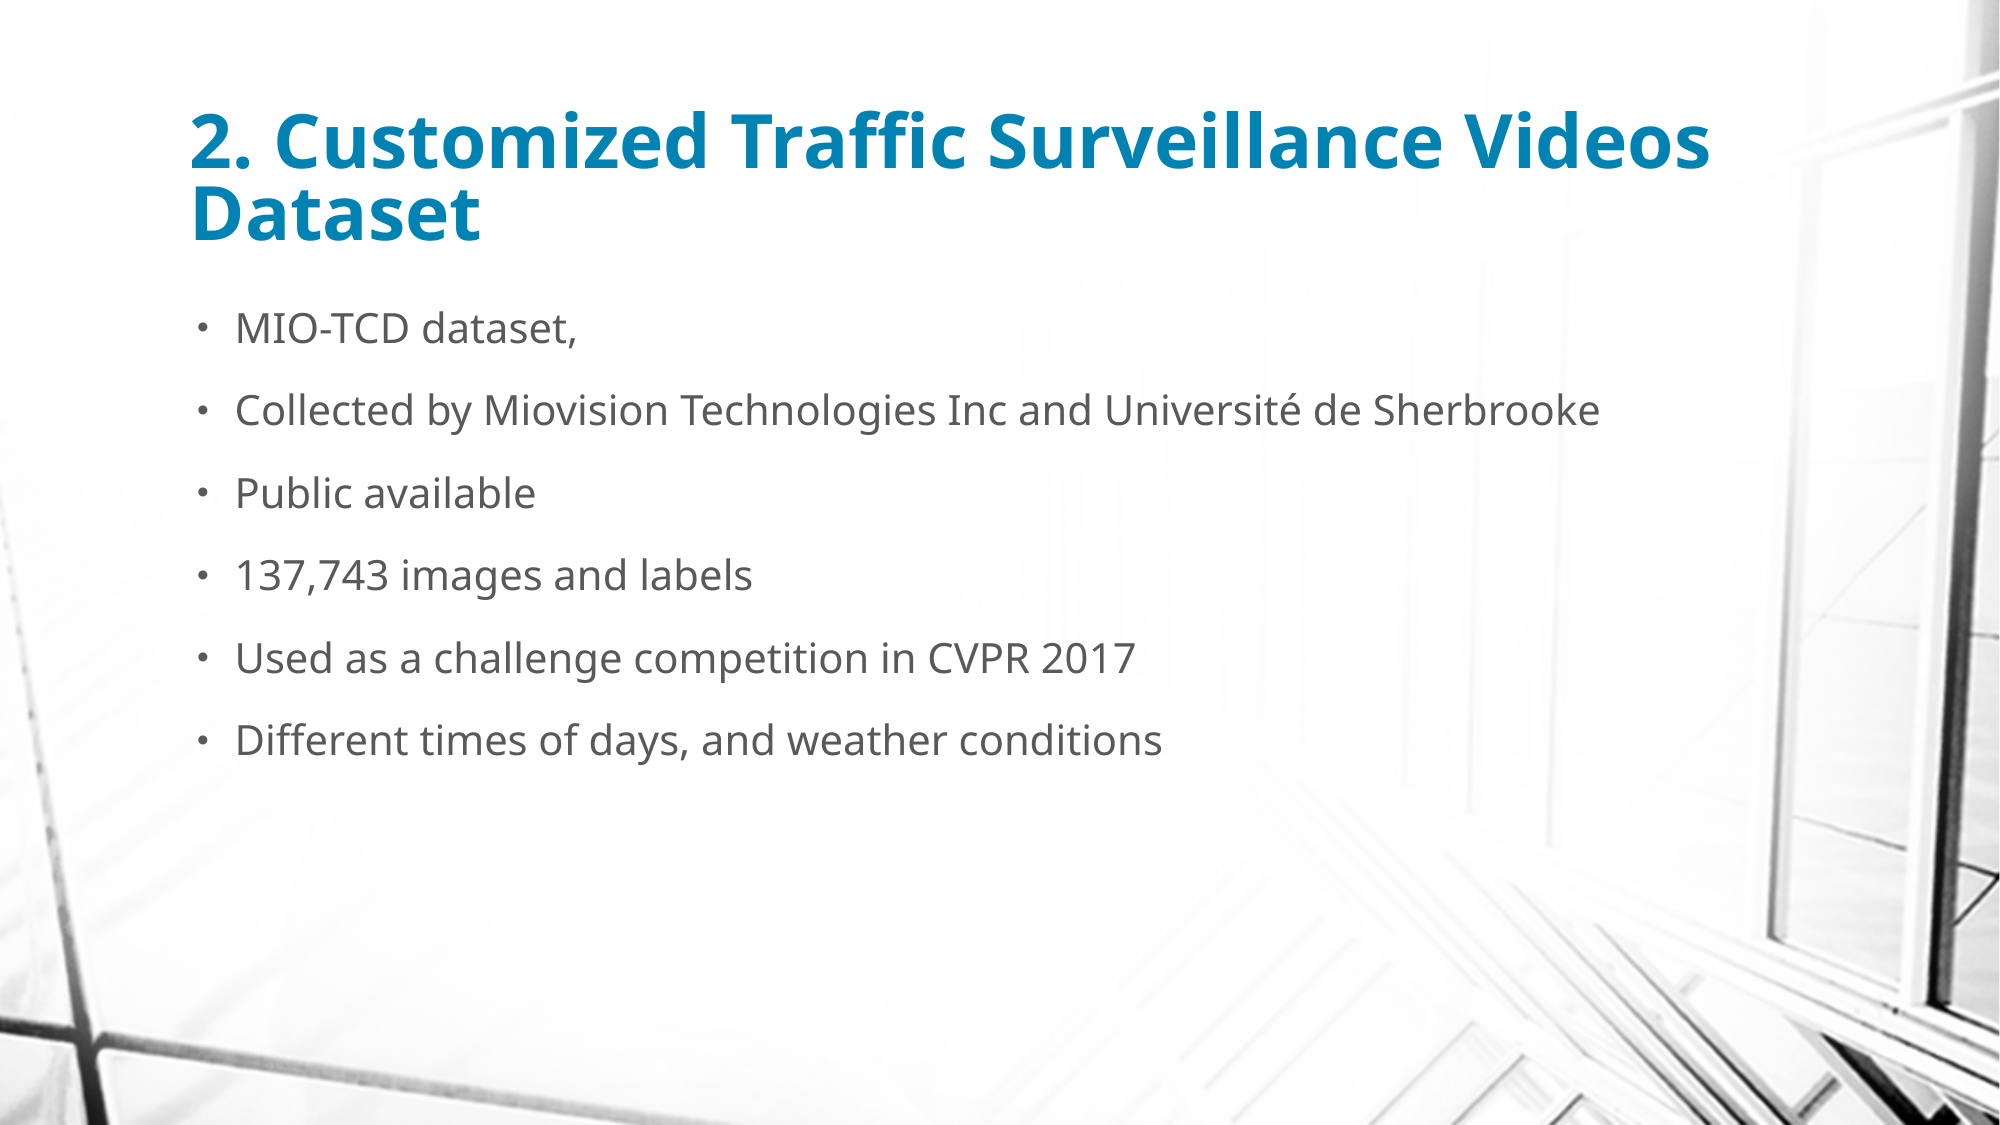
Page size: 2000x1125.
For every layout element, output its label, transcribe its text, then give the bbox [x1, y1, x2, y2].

text_box MIO-TCD dataset, Collected by Miovision Technologies Inc and Université de Sherbrooke Public available 137,743 images and labels Used as a challenge competition in CVPR 2017 Different times of days, and weather conditions [174, 299, 1780, 988]
title 2. Customized Traffic Surveillance Videos Dataset [174, 87, 1839, 263]
picture [0, 0, 2000, 1125]
